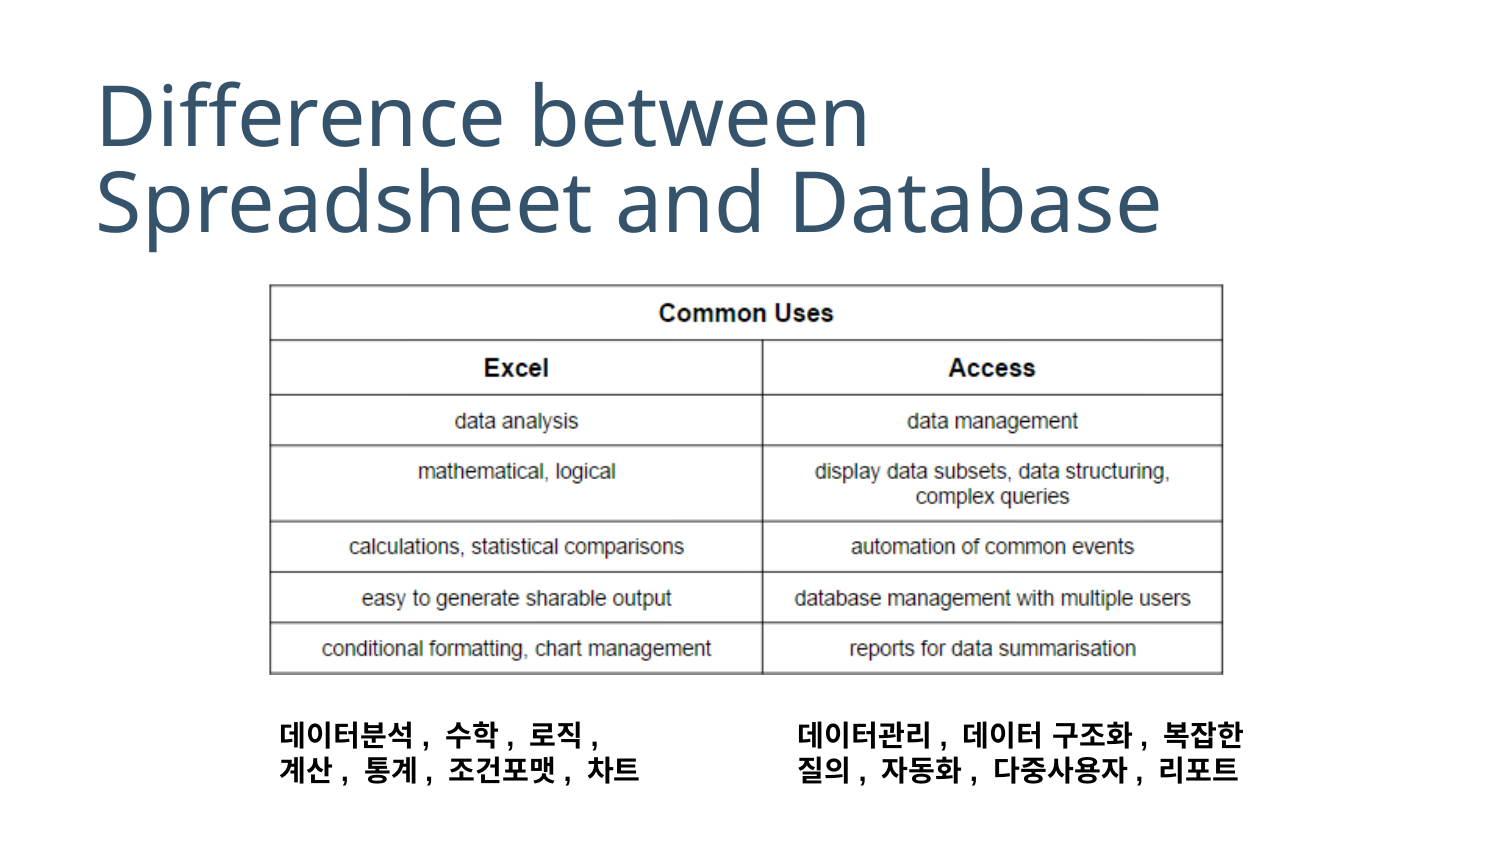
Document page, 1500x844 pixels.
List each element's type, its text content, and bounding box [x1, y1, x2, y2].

title Difference between Spreadsheet and Database [80, 61, 1407, 266]
text_box 데이터관리, 데이터 구조화, 복잡한 질의, 자동화, 다중사용자, 리포트 [782, 709, 1273, 795]
text_box 데이터분석, 수학, 로직, 계산, 통계, 조건포맷, 차트 [265, 709, 712, 795]
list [264, 283, 1225, 675]
